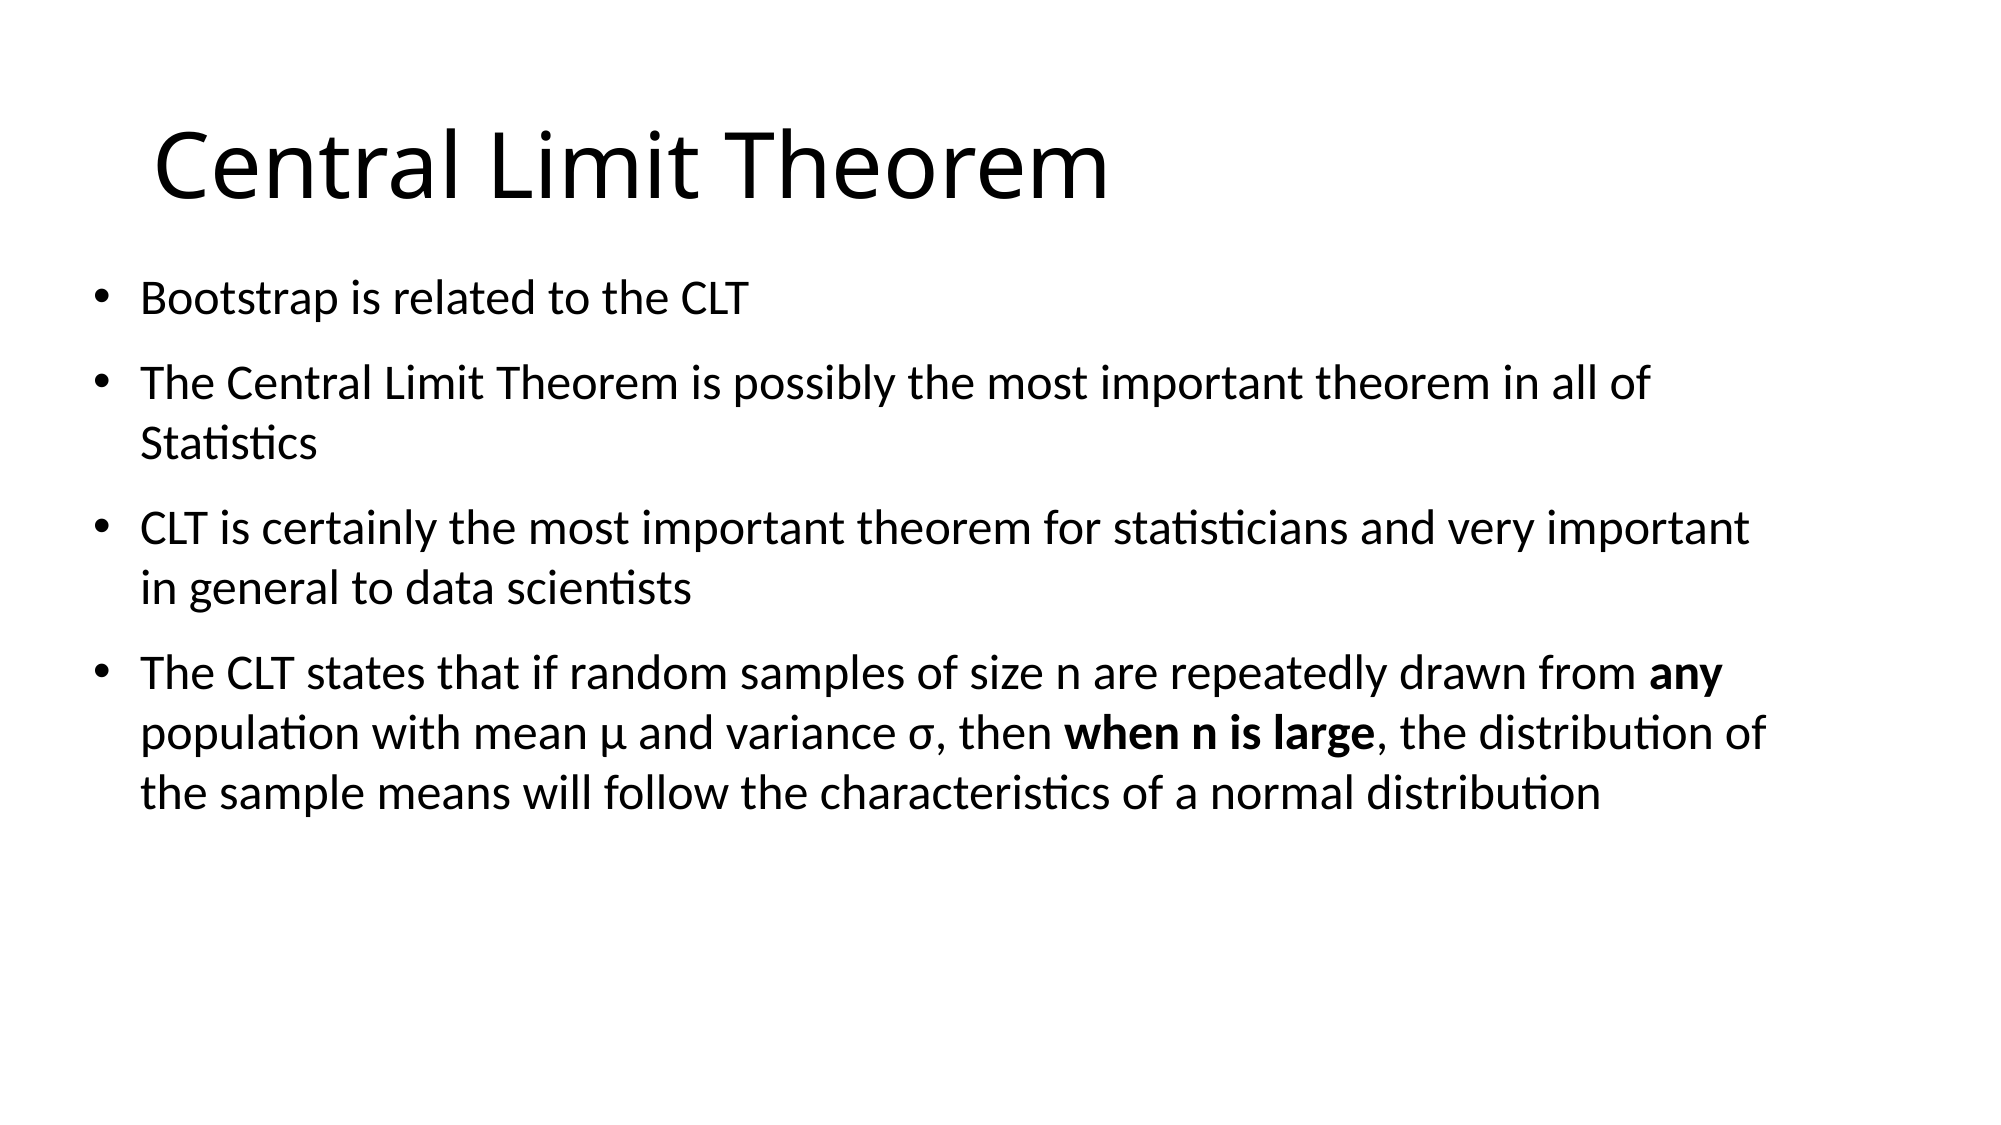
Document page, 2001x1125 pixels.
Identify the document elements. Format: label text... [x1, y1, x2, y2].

text_box Bootstrap is related to the CLT The Central Limit Theorem is possibly the most important theorem in all of Statistics CLT is certainly the most important theorem for statisticians and very important in general to data scientists The CLT states that if random samples of size n are repeatedly drawn from any population with mean µ and variance σ, then when n is large, the distribution of the sample means will follow the characteristics of a normal distribution [78, 257, 1815, 828]
title Central Limit Theorem [137, 59, 1863, 278]
